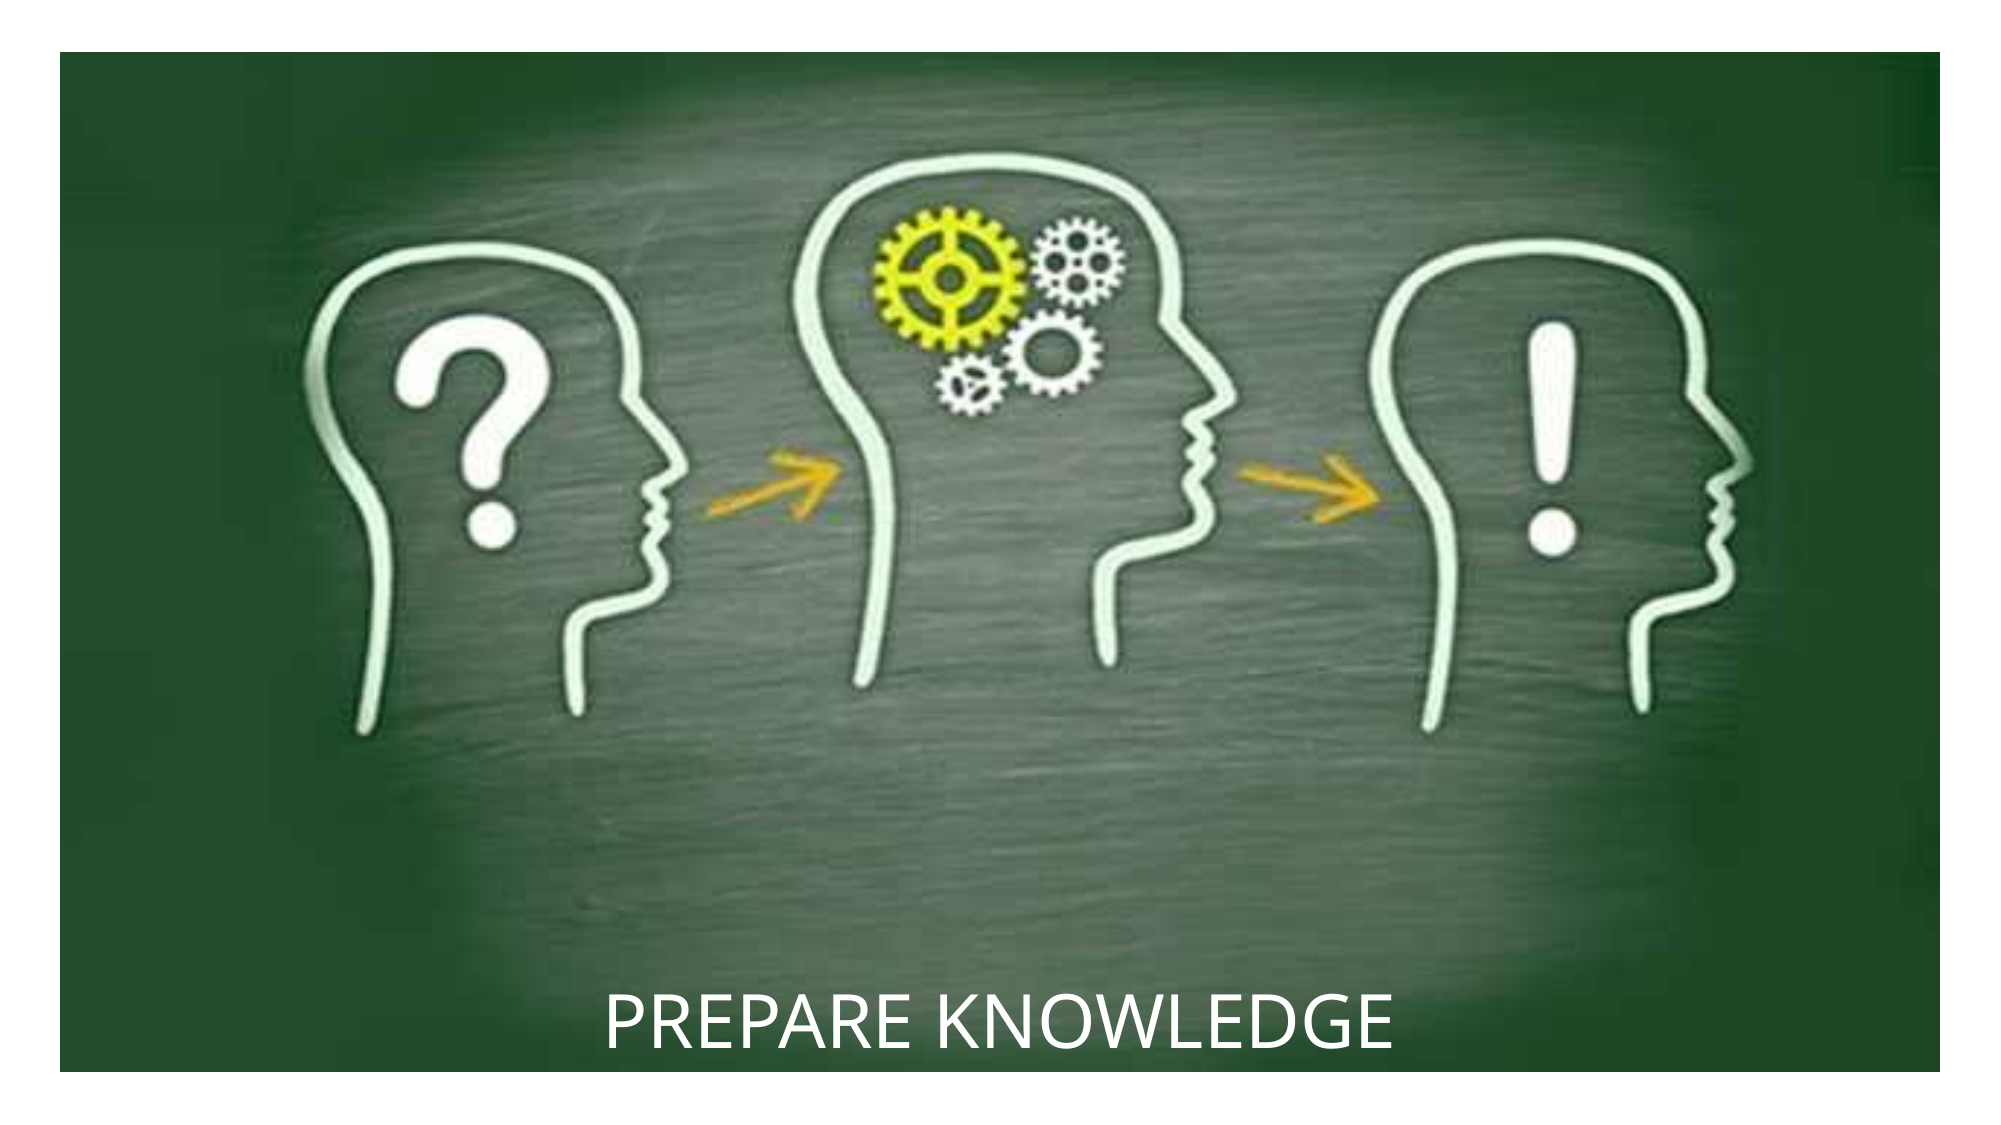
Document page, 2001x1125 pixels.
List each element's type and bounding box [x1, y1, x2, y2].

picture [60, 52, 1940, 1073]
